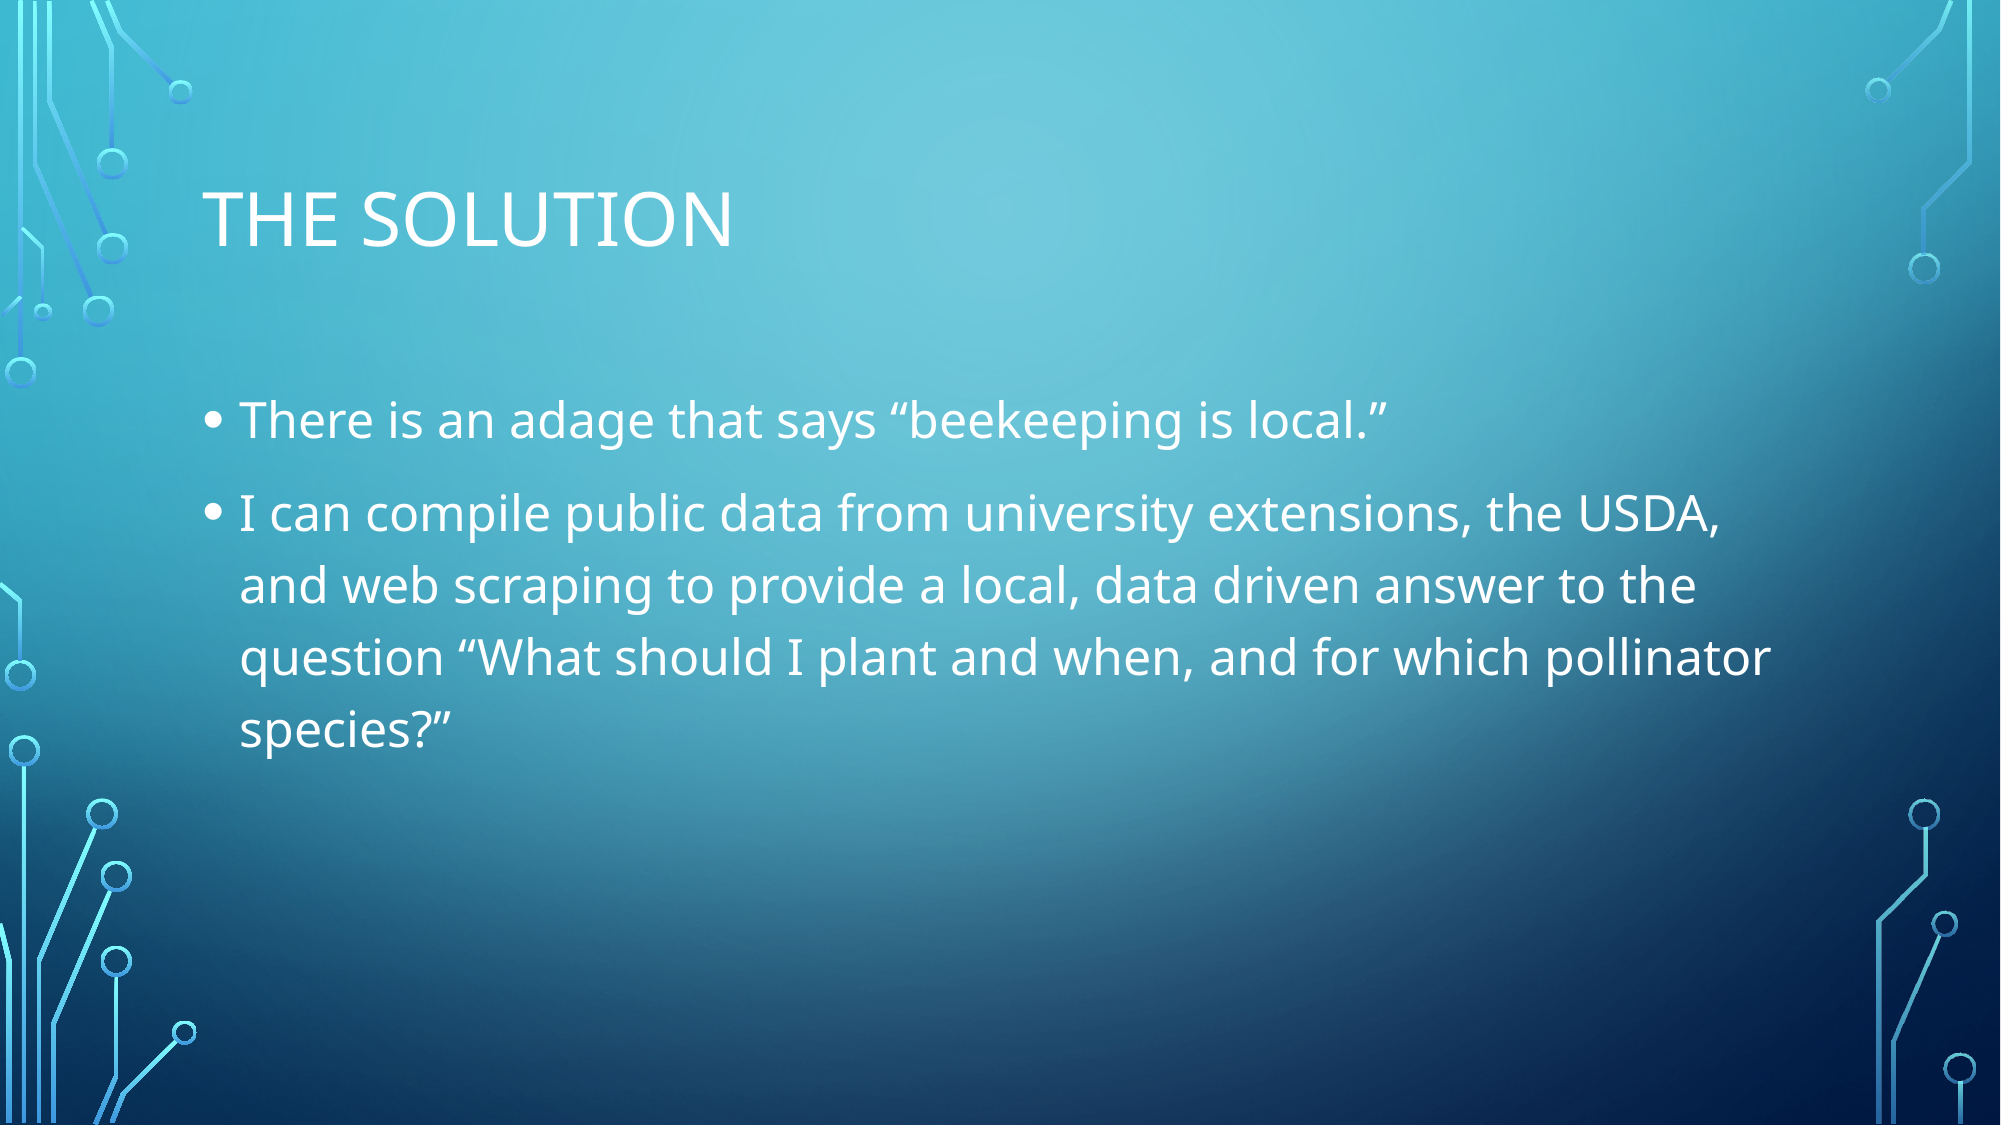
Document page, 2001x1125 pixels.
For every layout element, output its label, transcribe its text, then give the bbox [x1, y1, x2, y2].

title The solution [187, 101, 1813, 344]
list There is an adage that says “beekeeping is local.” I can compile public data from university extensions, the USDA, and web scraping to provide a local, data driven answer to the question “What should I plant and when, and for which pollinator species?” [187, 369, 1813, 950]
